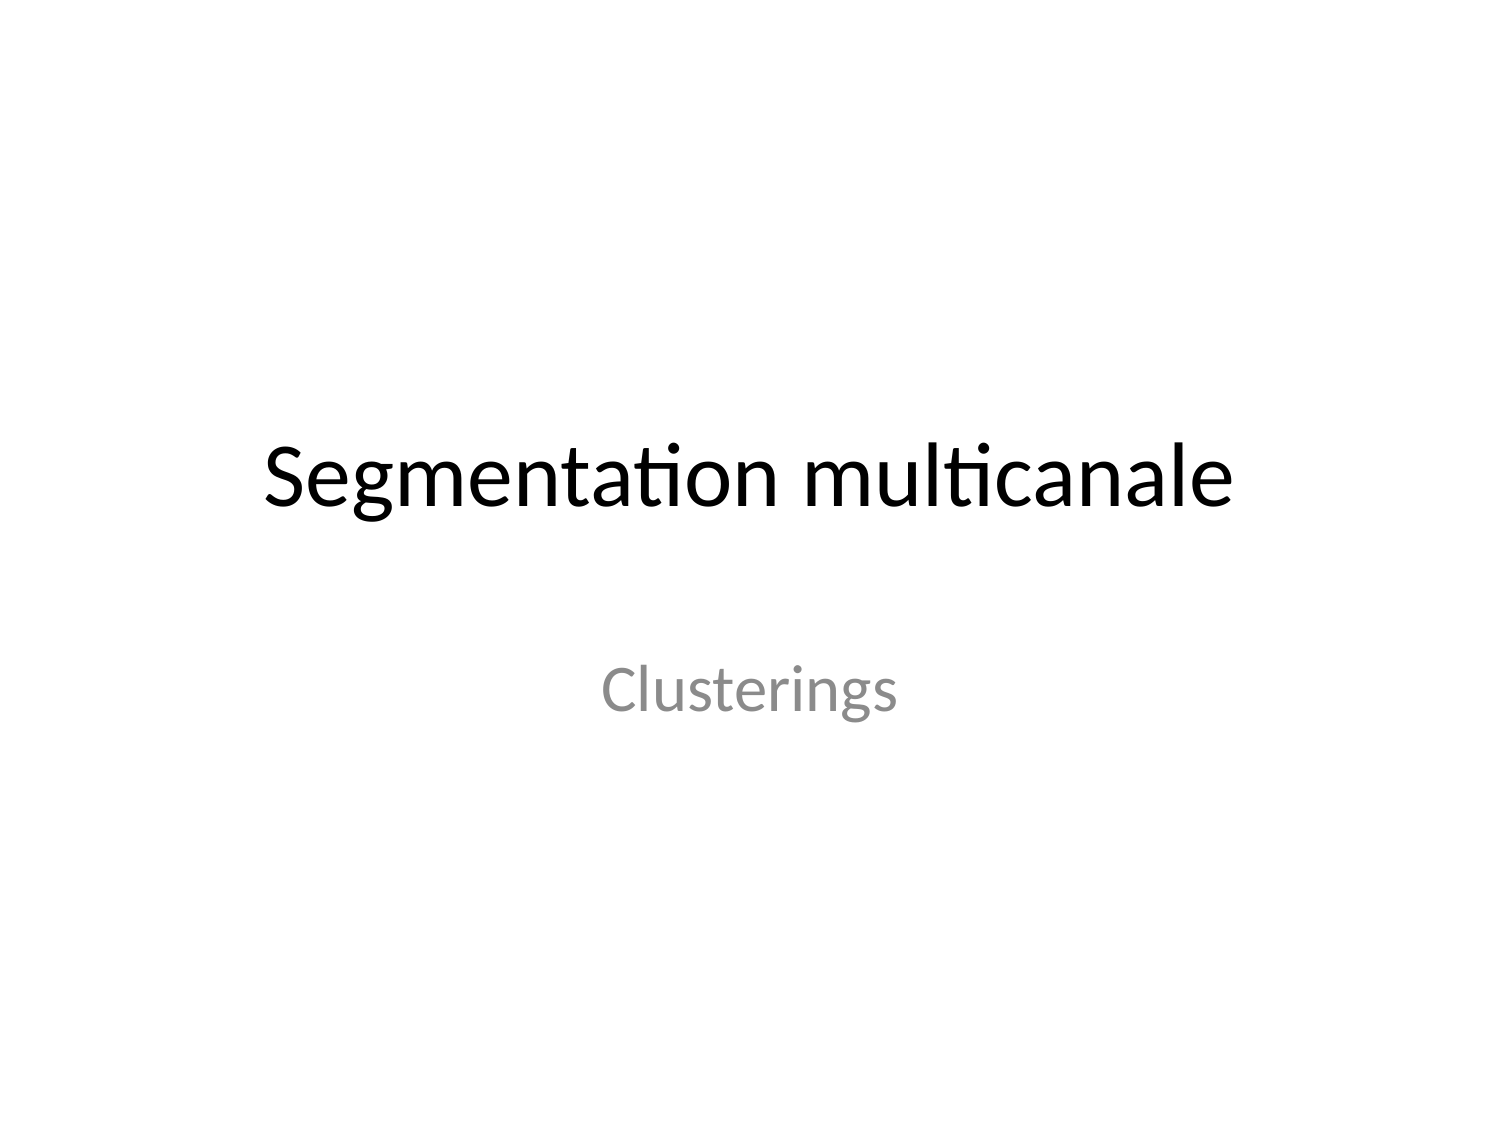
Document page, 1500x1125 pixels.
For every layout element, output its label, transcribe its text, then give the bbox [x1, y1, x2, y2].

title Segmentation multicanale [112, 349, 1388, 591]
subtitle Clusterings [225, 637, 1275, 925]
